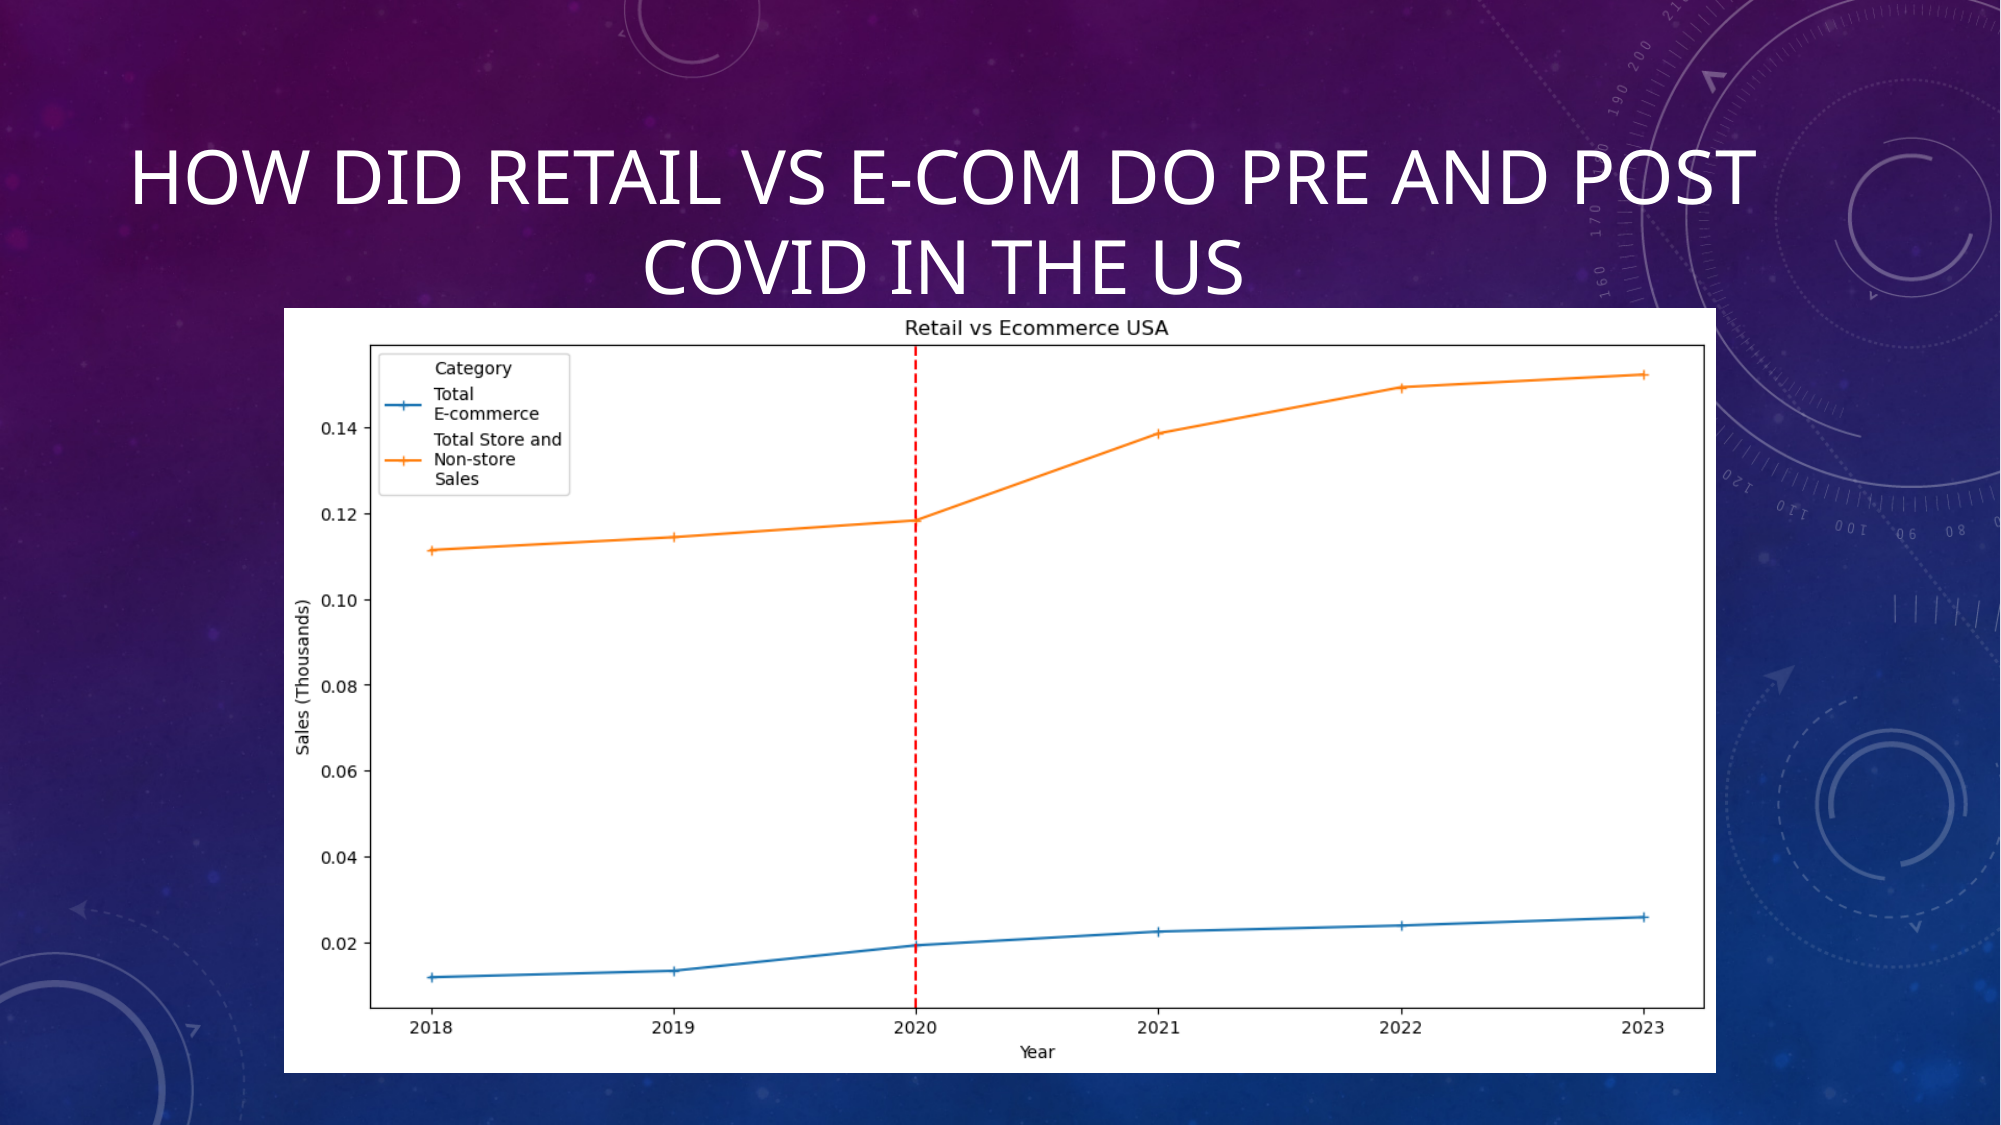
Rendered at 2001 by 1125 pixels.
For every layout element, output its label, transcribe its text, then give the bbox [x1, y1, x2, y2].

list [284, 307, 1716, 1073]
title HOW DID RETAIL VS E-COM do PRE AND POST COVID IN THE US [112, 99, 1775, 339]
picture [0, 0, 2001, 1125]
